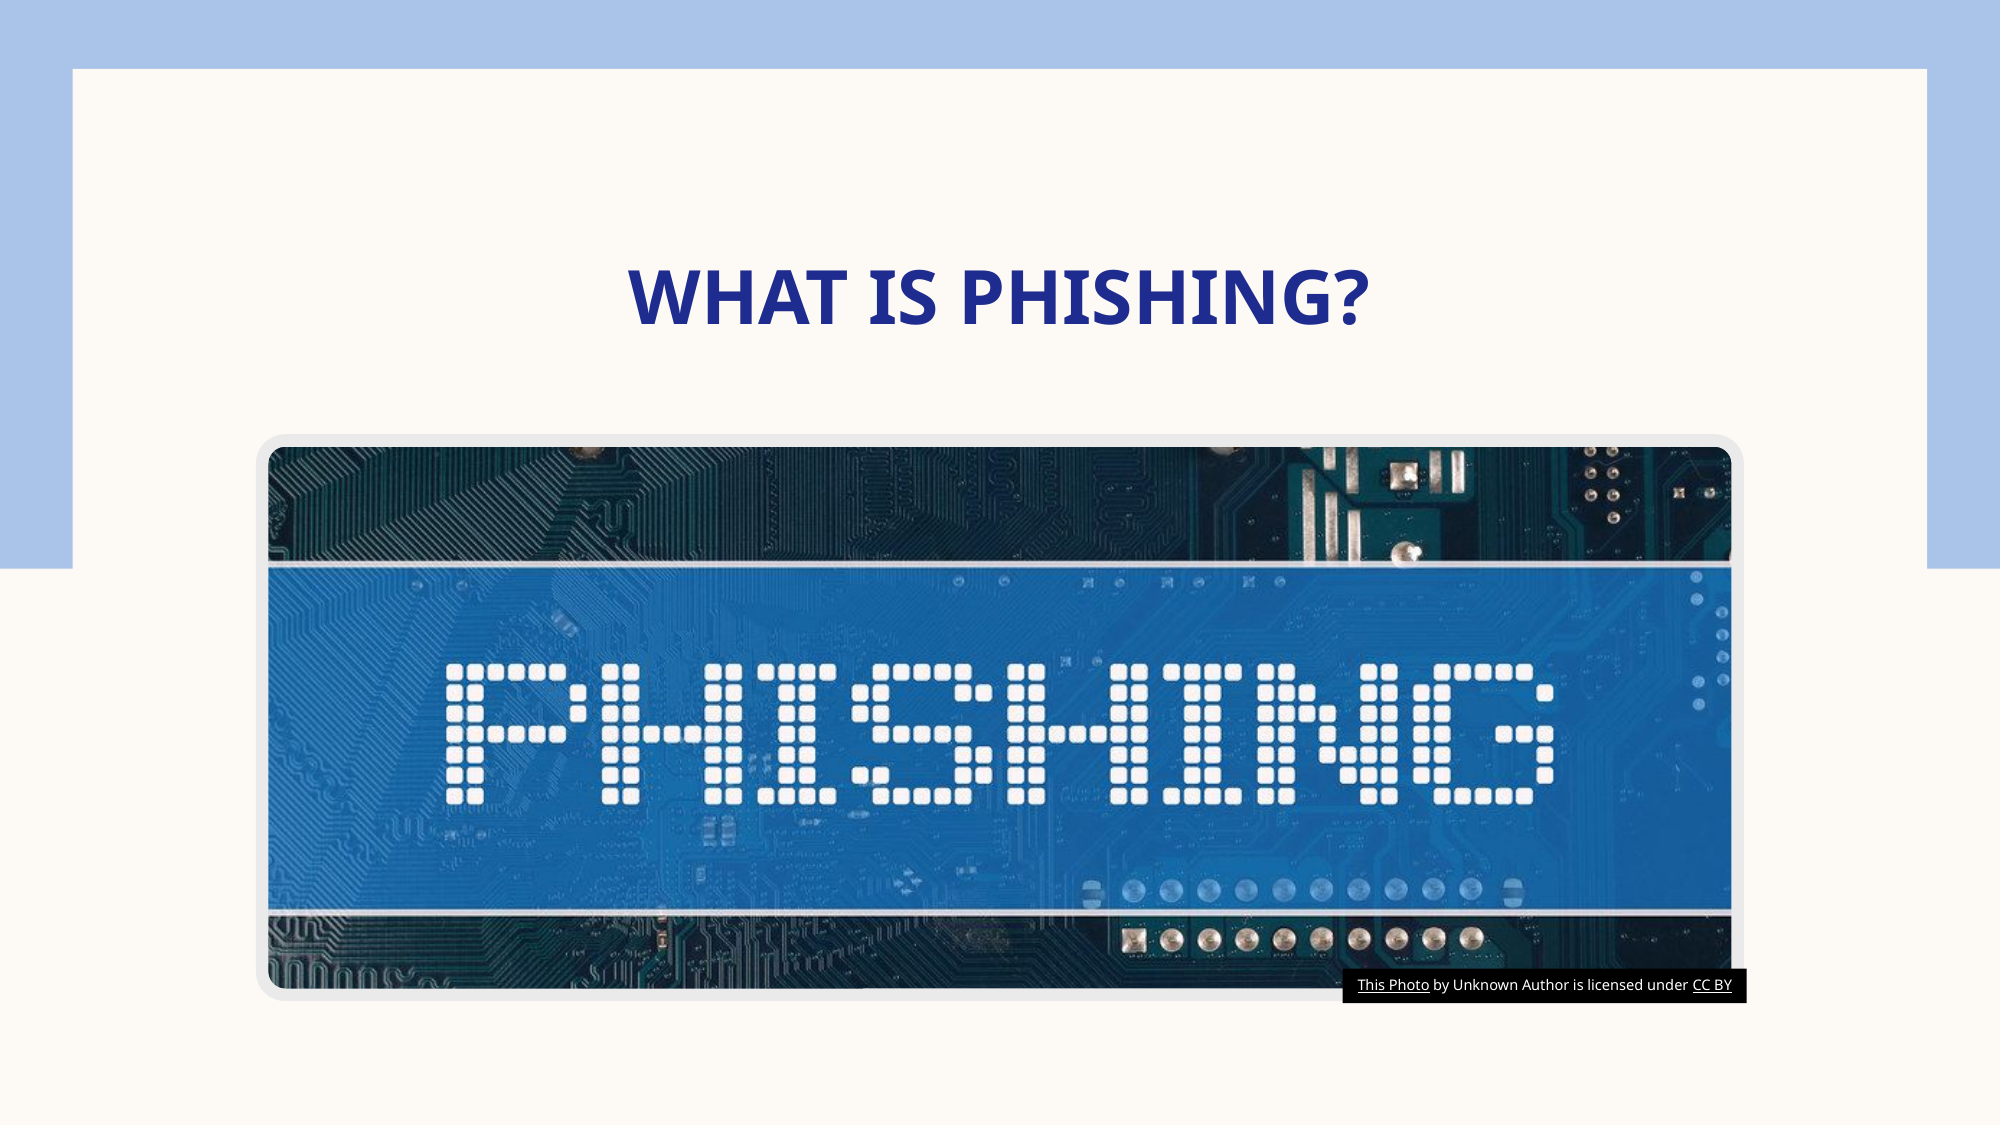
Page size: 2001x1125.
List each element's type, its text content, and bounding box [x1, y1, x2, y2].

picture [262, 440, 1738, 995]
text_box This Photo by Unknown Author is licensed under CC BY [1342, 968, 1747, 1004]
title What is phishing? [137, 173, 1863, 340]
